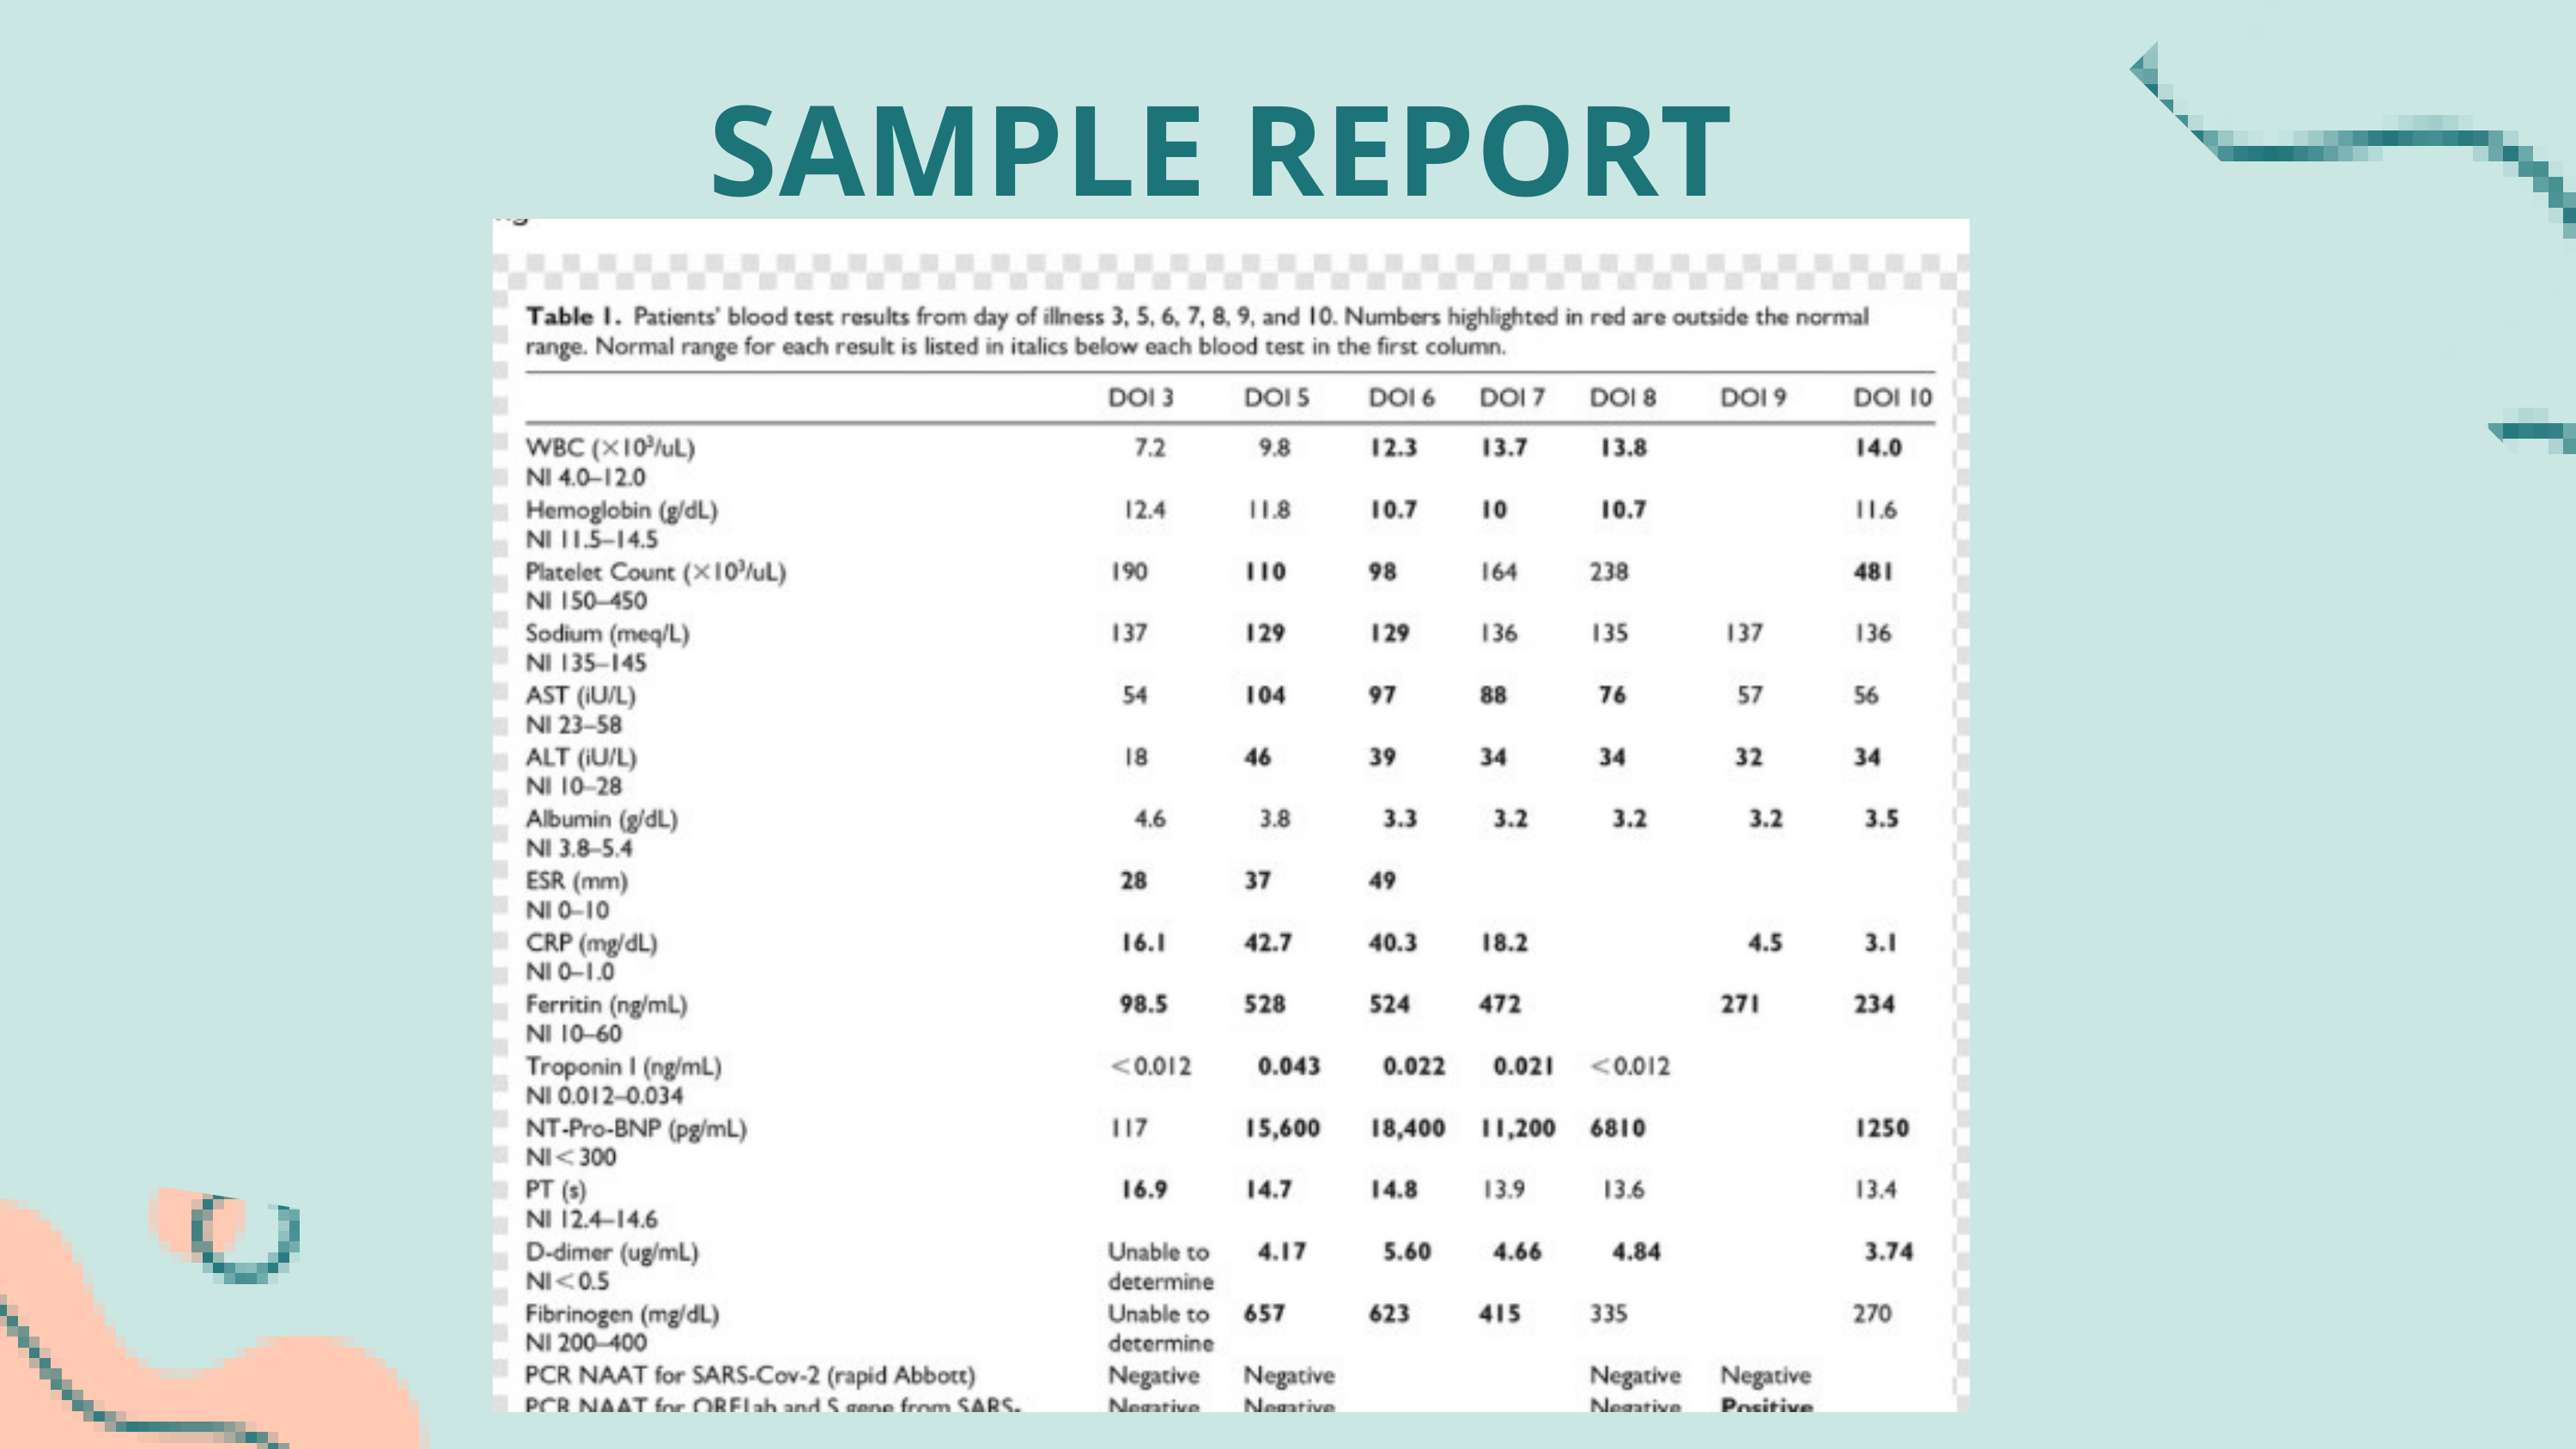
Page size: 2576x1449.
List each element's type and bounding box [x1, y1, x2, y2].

text_box [0, 0, 2576, 1449]
